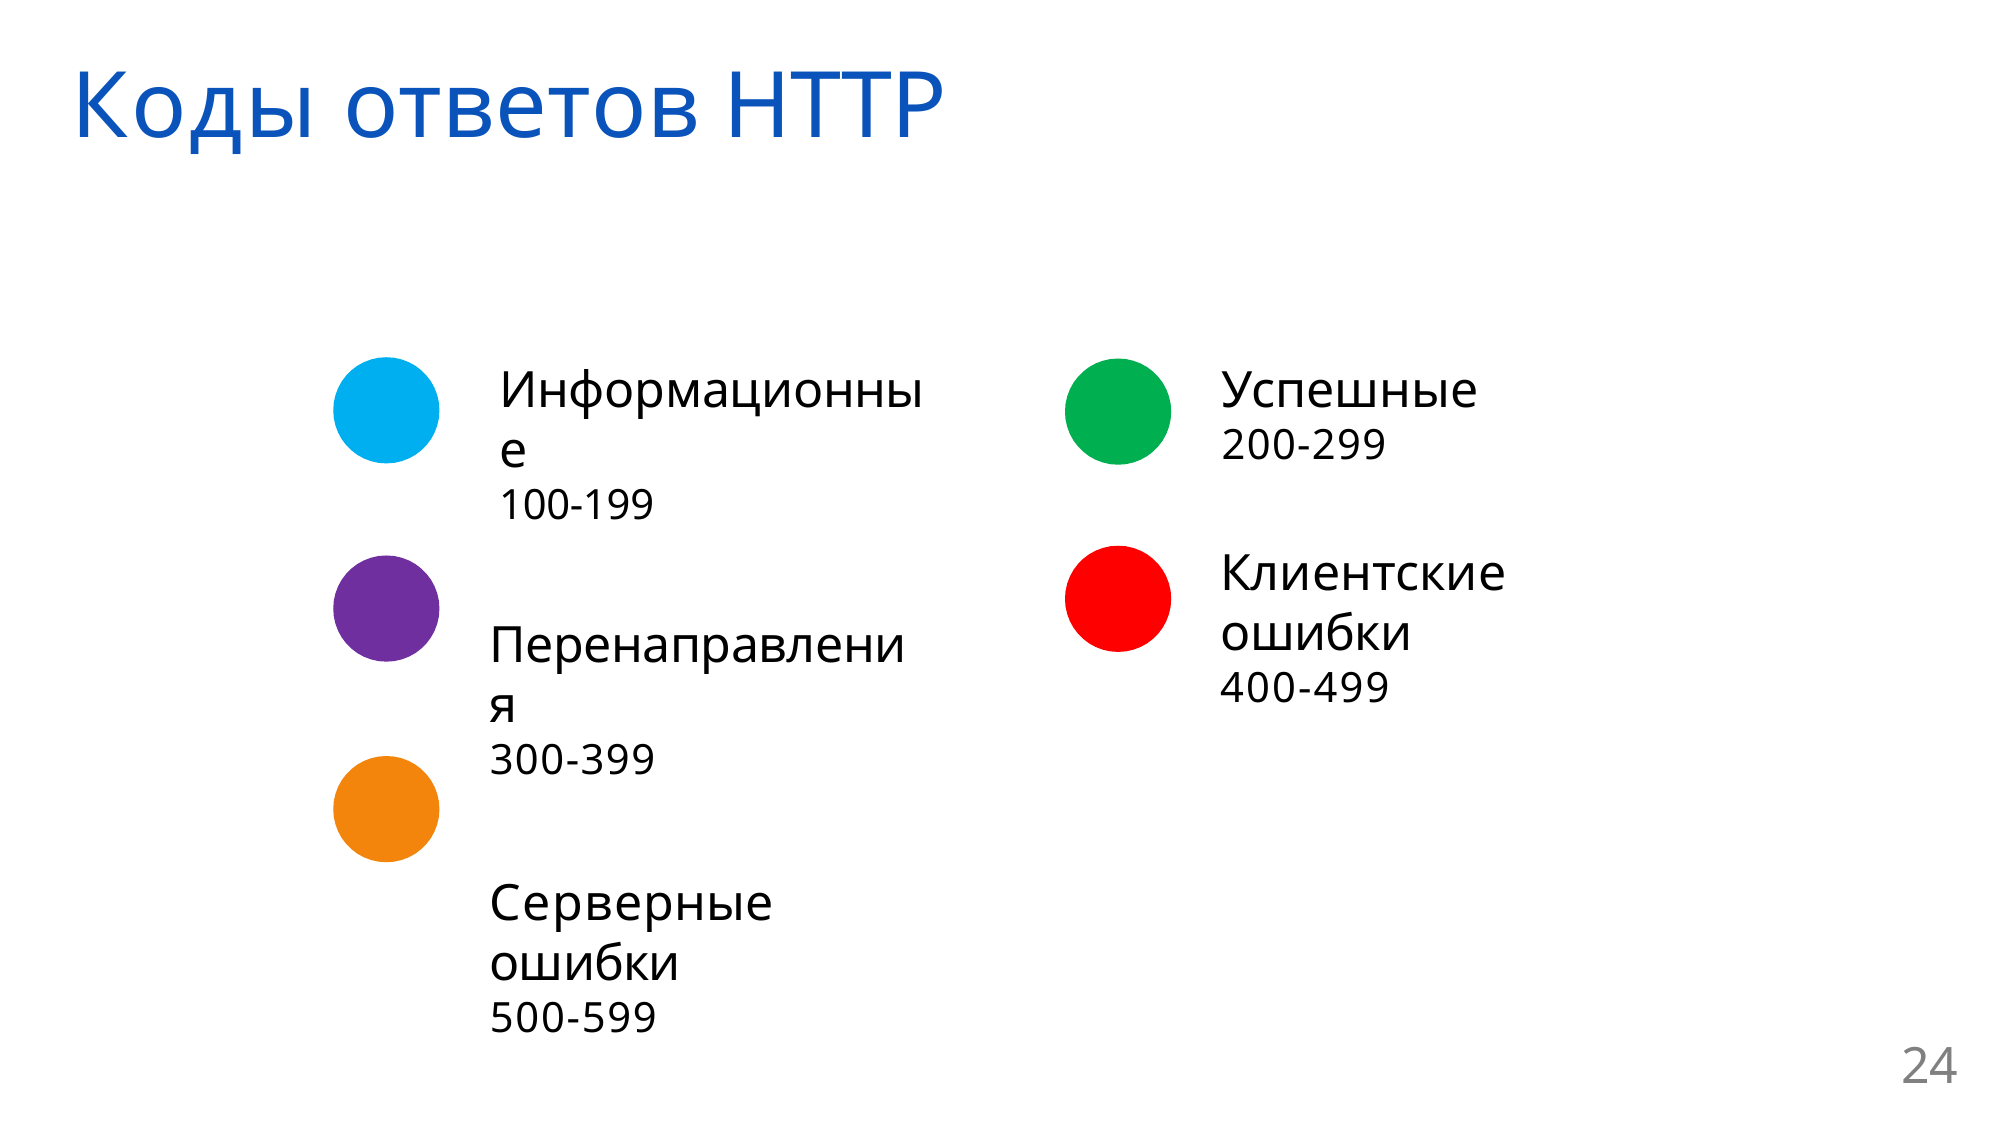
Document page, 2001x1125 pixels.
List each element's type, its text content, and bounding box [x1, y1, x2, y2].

text_box [333, 756, 440, 863]
text_box 24 [1875, 1026, 1984, 1101]
text_box [333, 555, 440, 662]
text_box Информационные 100-199 Перенаправления 300-399 Серверные ошибки 500-599 [487, 355, 932, 1041]
text_box [333, 357, 440, 464]
title Коды ответов HTTP [69, 5, 1713, 196]
text_box [1065, 358, 1172, 465]
text_box [1065, 545, 1172, 652]
text_box Успешные 200-299 Клиентские ошибки 400-499 [1218, 355, 1671, 711]
